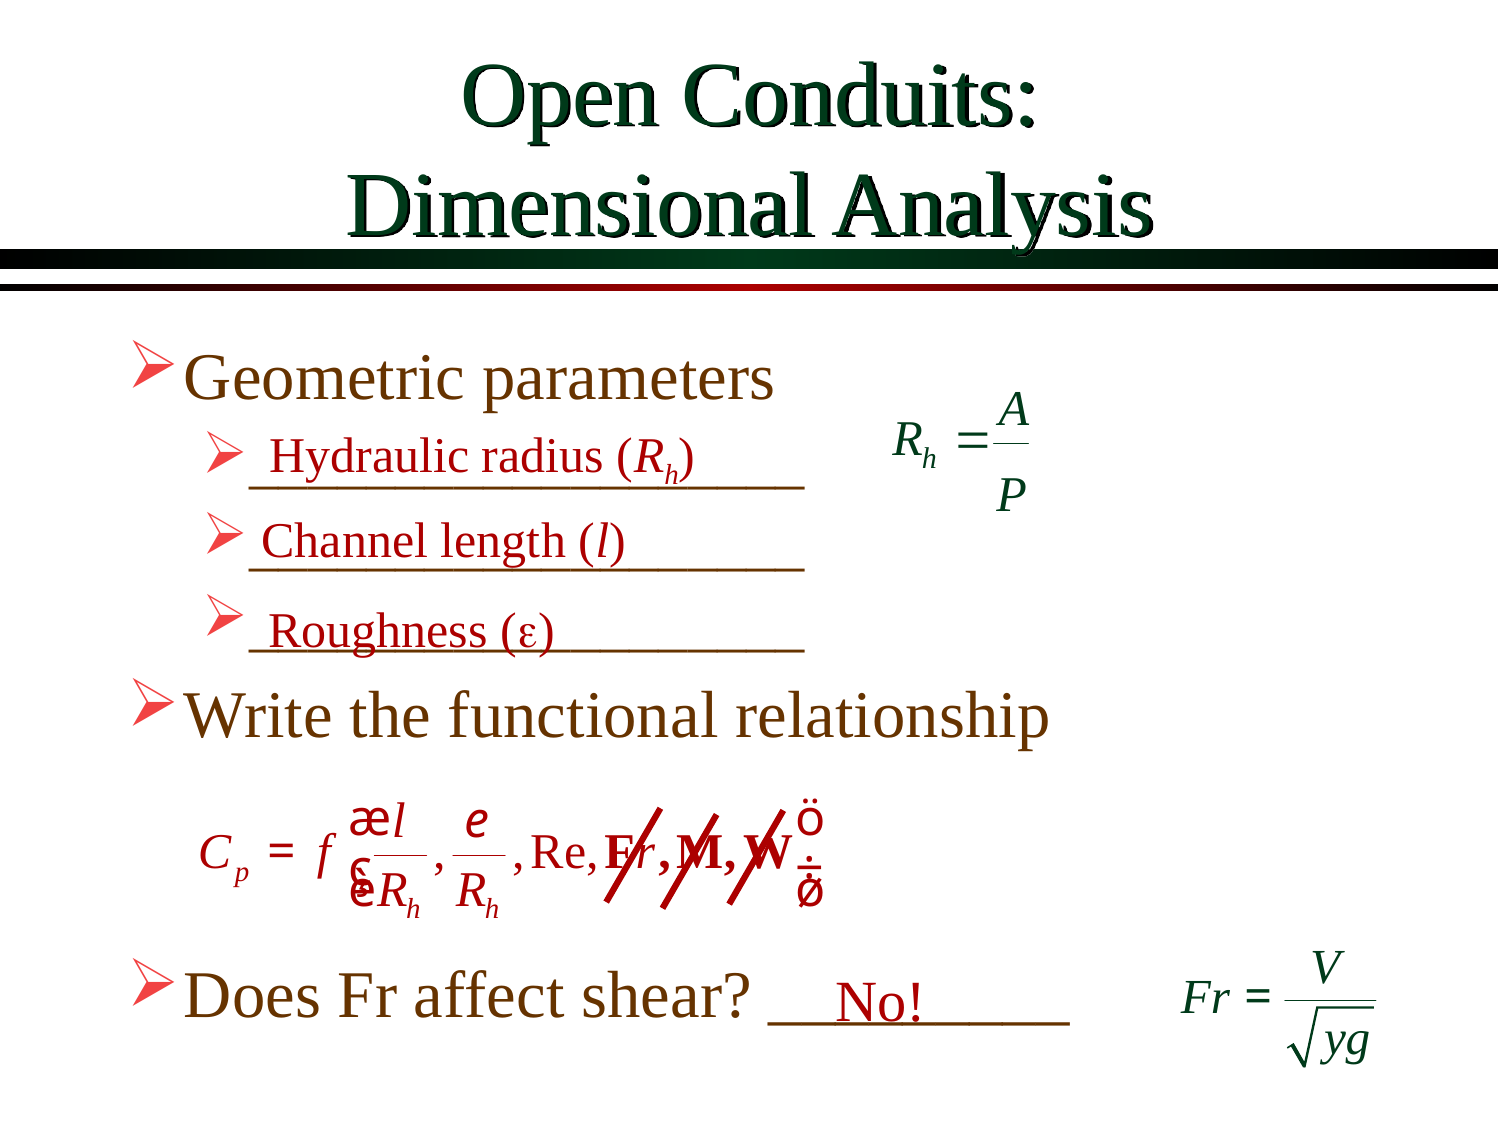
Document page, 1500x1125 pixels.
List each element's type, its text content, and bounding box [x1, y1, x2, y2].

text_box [1175, 940, 1382, 1074]
text_box Channel length (l) [246, 500, 641, 575]
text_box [886, 380, 1034, 517]
text_box No! [820, 955, 942, 1041]
text_box Roughness (e) [253, 589, 571, 665]
list Geometric parameters ___________________ ___________________ ___________________ Write the functional relationship Does Fr affect shear? _________ [112, 324, 1388, 1092]
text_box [195, 785, 824, 928]
title Open Conduits: Dimensional Analysis [112, 49, 1388, 238]
text_box Hydraulic radius (Rh) [254, 414, 711, 498]
